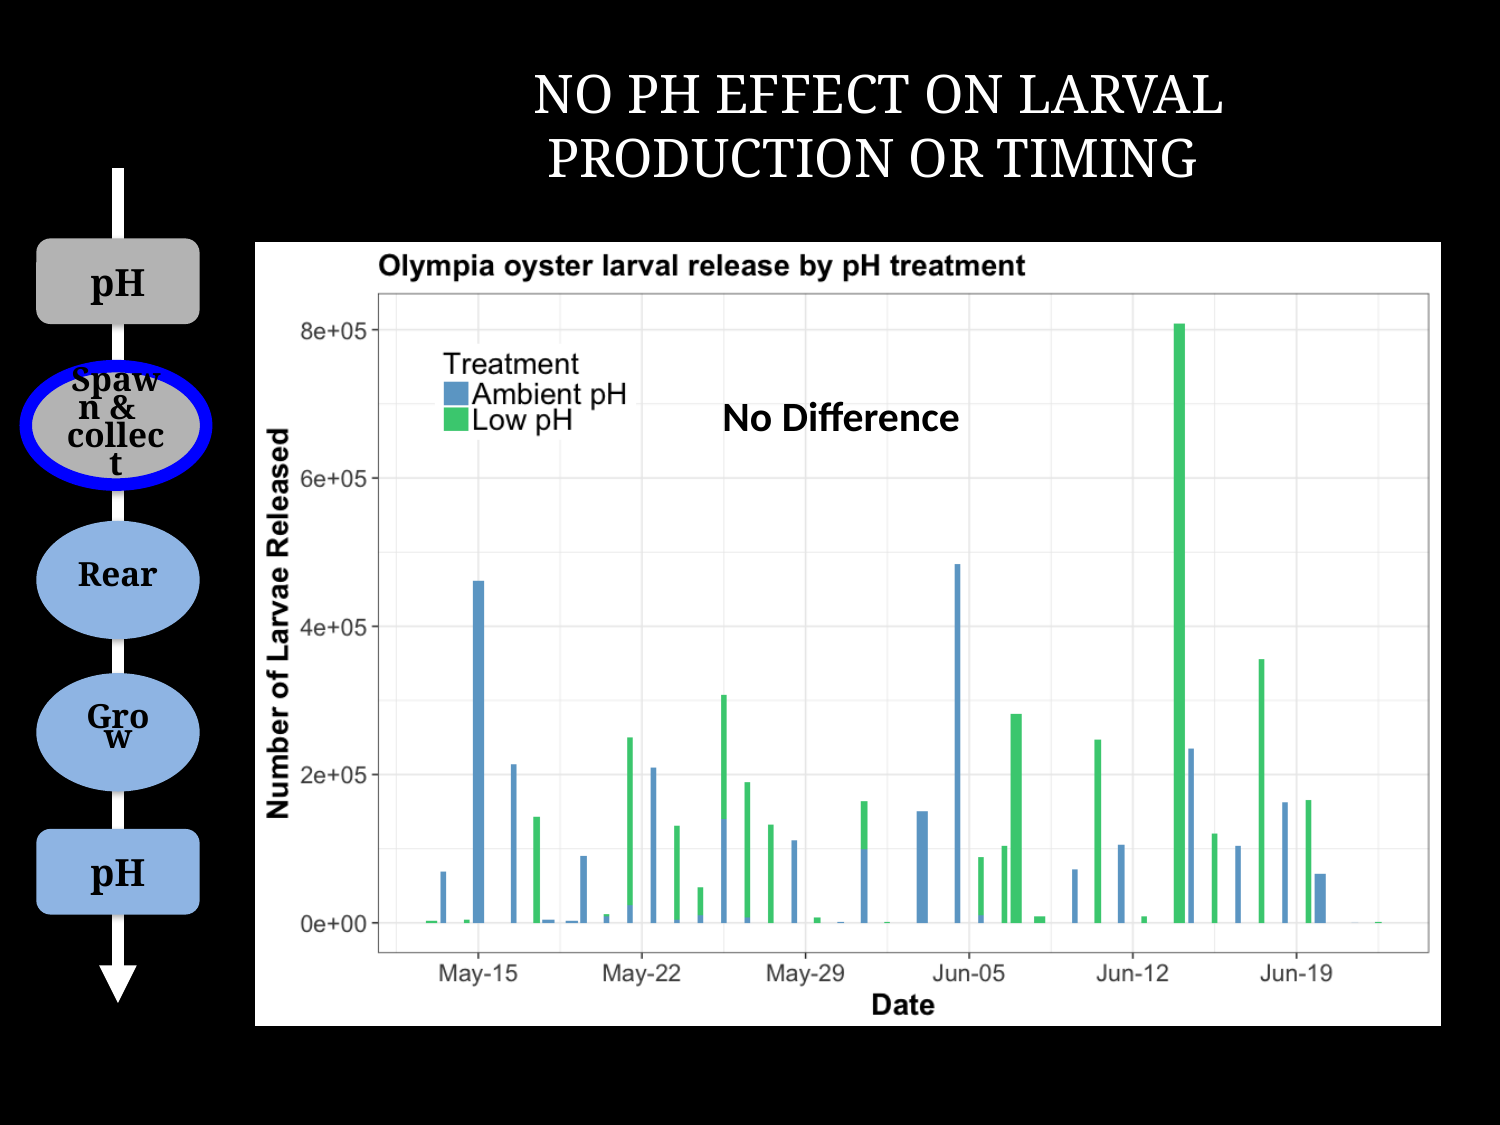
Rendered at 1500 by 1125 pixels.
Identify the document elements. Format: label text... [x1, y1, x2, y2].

text_box pH [35, 828, 113, 916]
picture [254, 242, 1441, 1026]
text_box pH [123, 237, 201, 325]
text_box Grow [123, 672, 201, 793]
text_box Rear [123, 520, 201, 640]
text_box pH [35, 237, 113, 325]
text_box Rear [35, 520, 113, 640]
text_box Grow [35, 672, 113, 793]
text_box pH [123, 828, 201, 916]
text_box Spawn & collect [123, 365, 207, 486]
title No pH effect on larval production or timing [358, 52, 1400, 197]
text_box Spawn & collect [24, 365, 113, 486]
